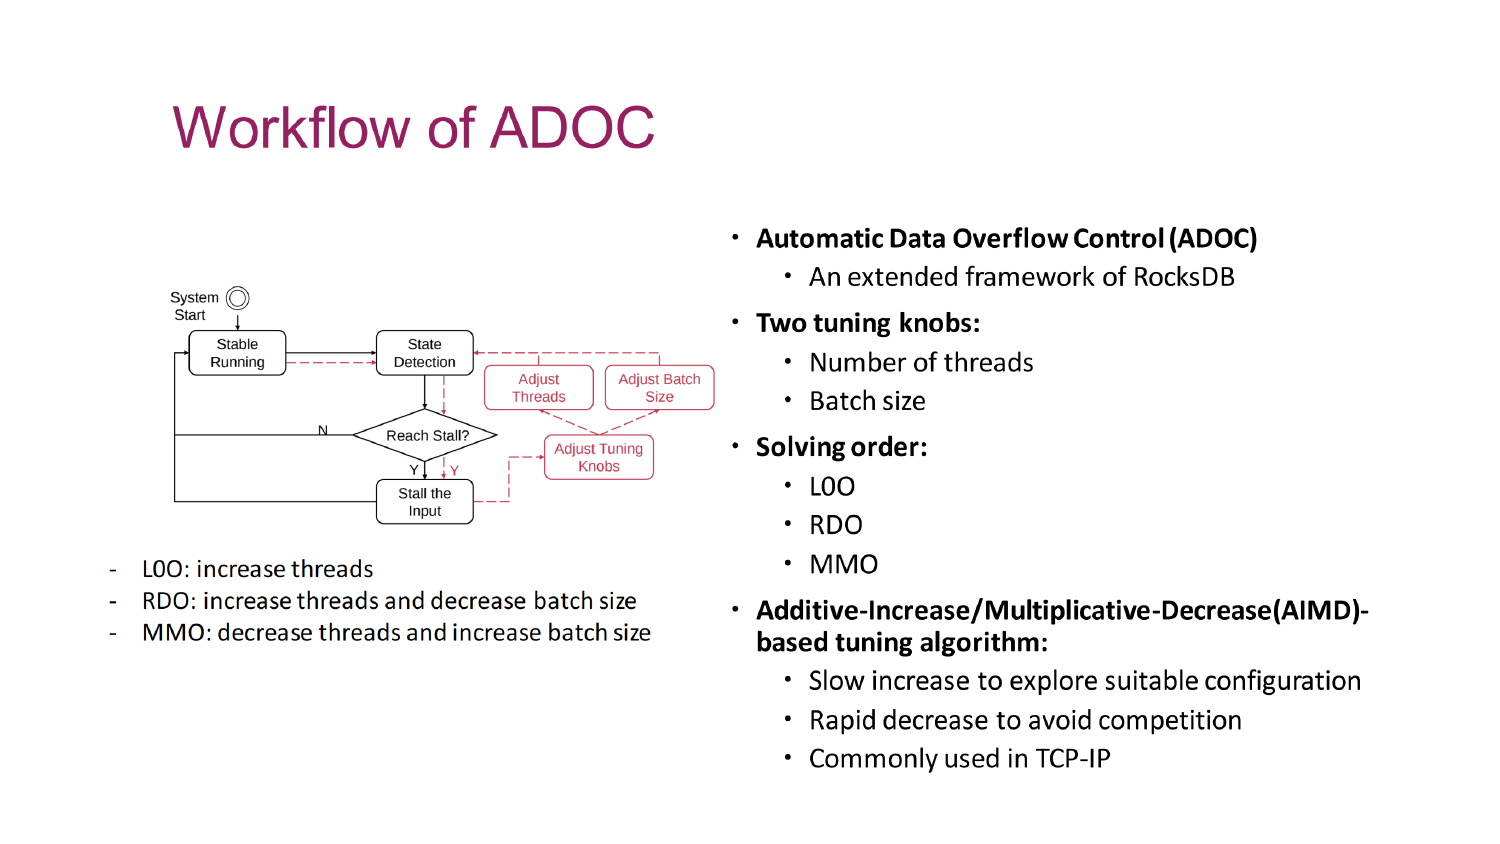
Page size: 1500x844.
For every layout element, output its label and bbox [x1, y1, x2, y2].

picture [86, 58, 1386, 786]
